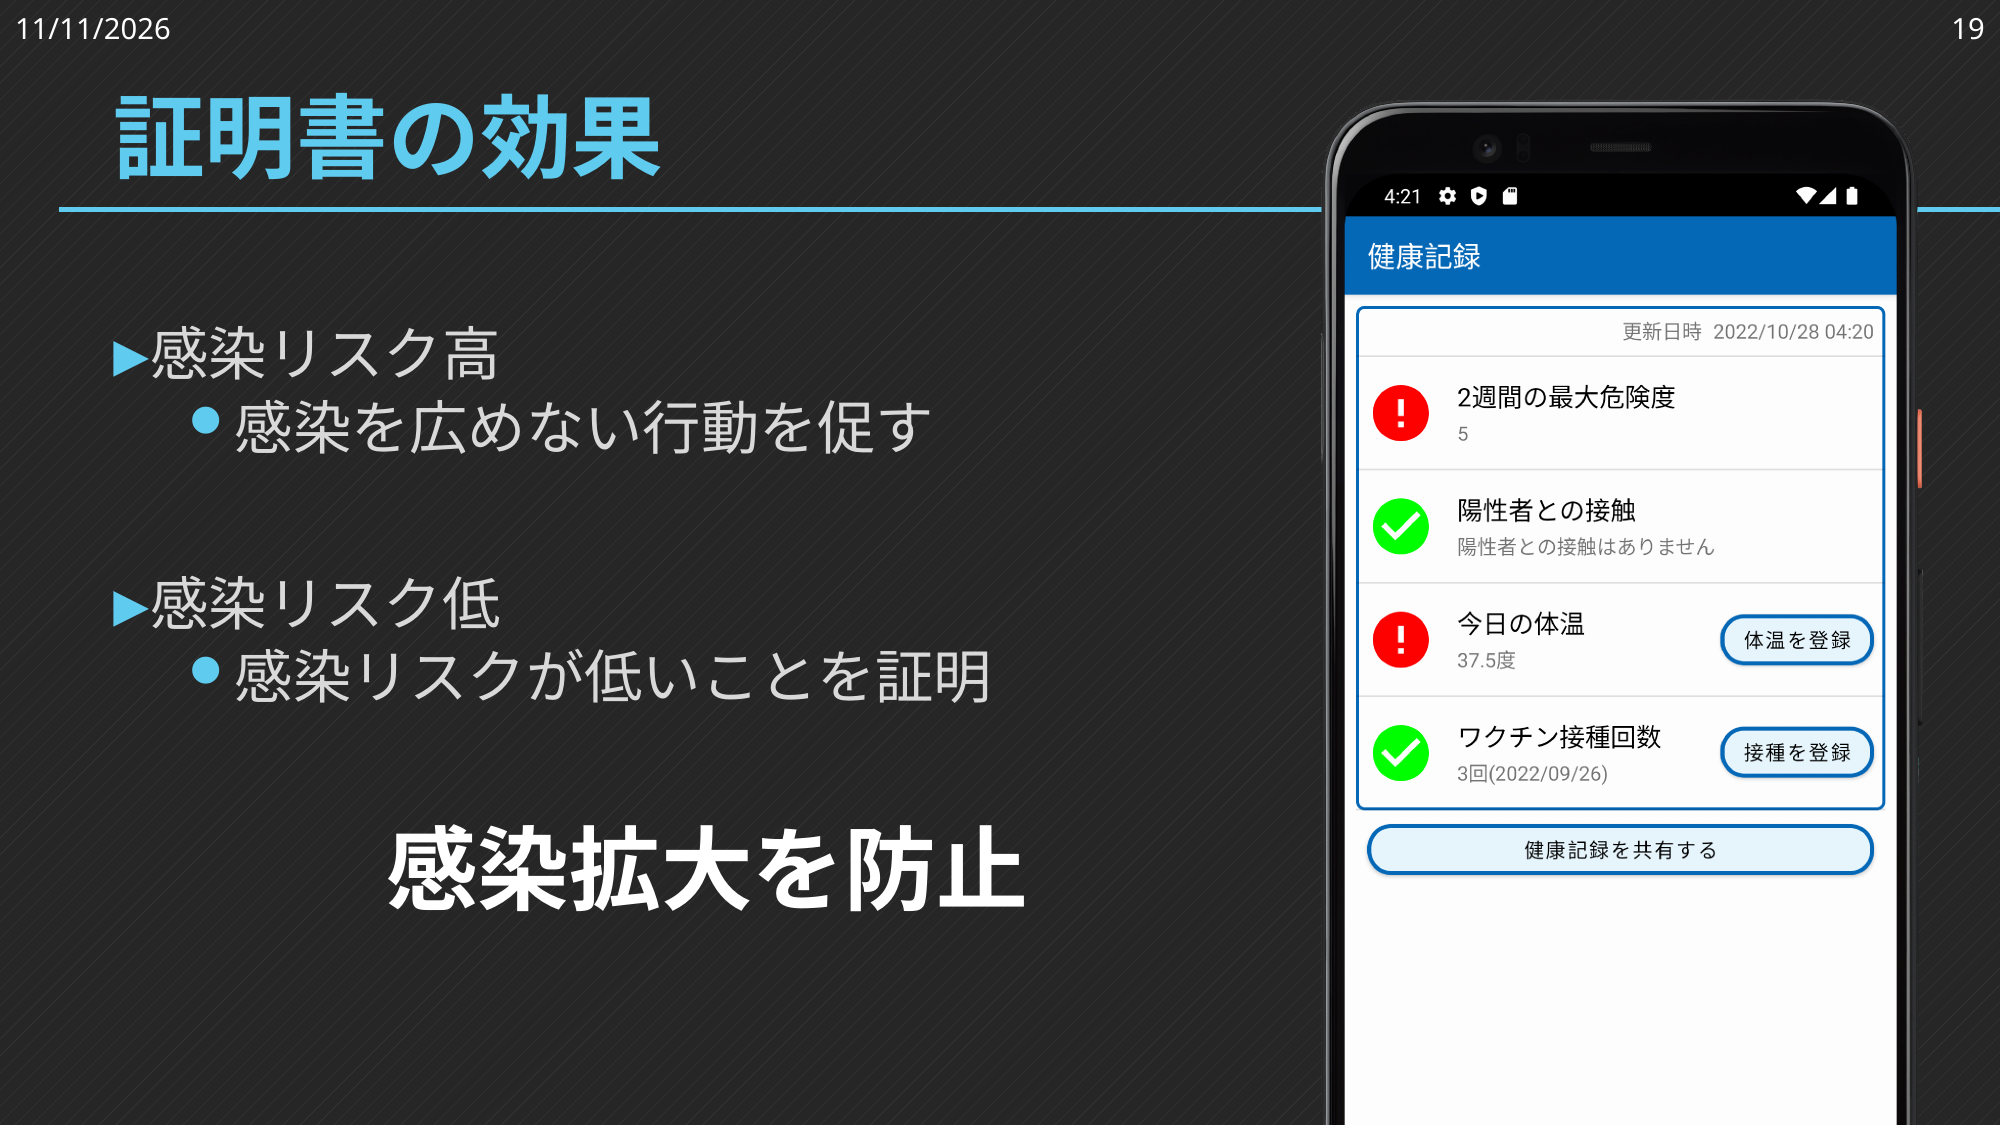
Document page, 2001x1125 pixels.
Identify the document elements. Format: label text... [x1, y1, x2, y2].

title 証明書の効果 [98, 32, 1902, 251]
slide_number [0, 0, 450, 60]
slide_number 19 [1550, 0, 2000, 60]
list 感染リスク高 感染を広めない行動を促す 感染リスク低 感染リスクが低いことを証明 感染拡大を防止 [98, 235, 1317, 1014]
picture [1321, 99, 1923, 1125]
